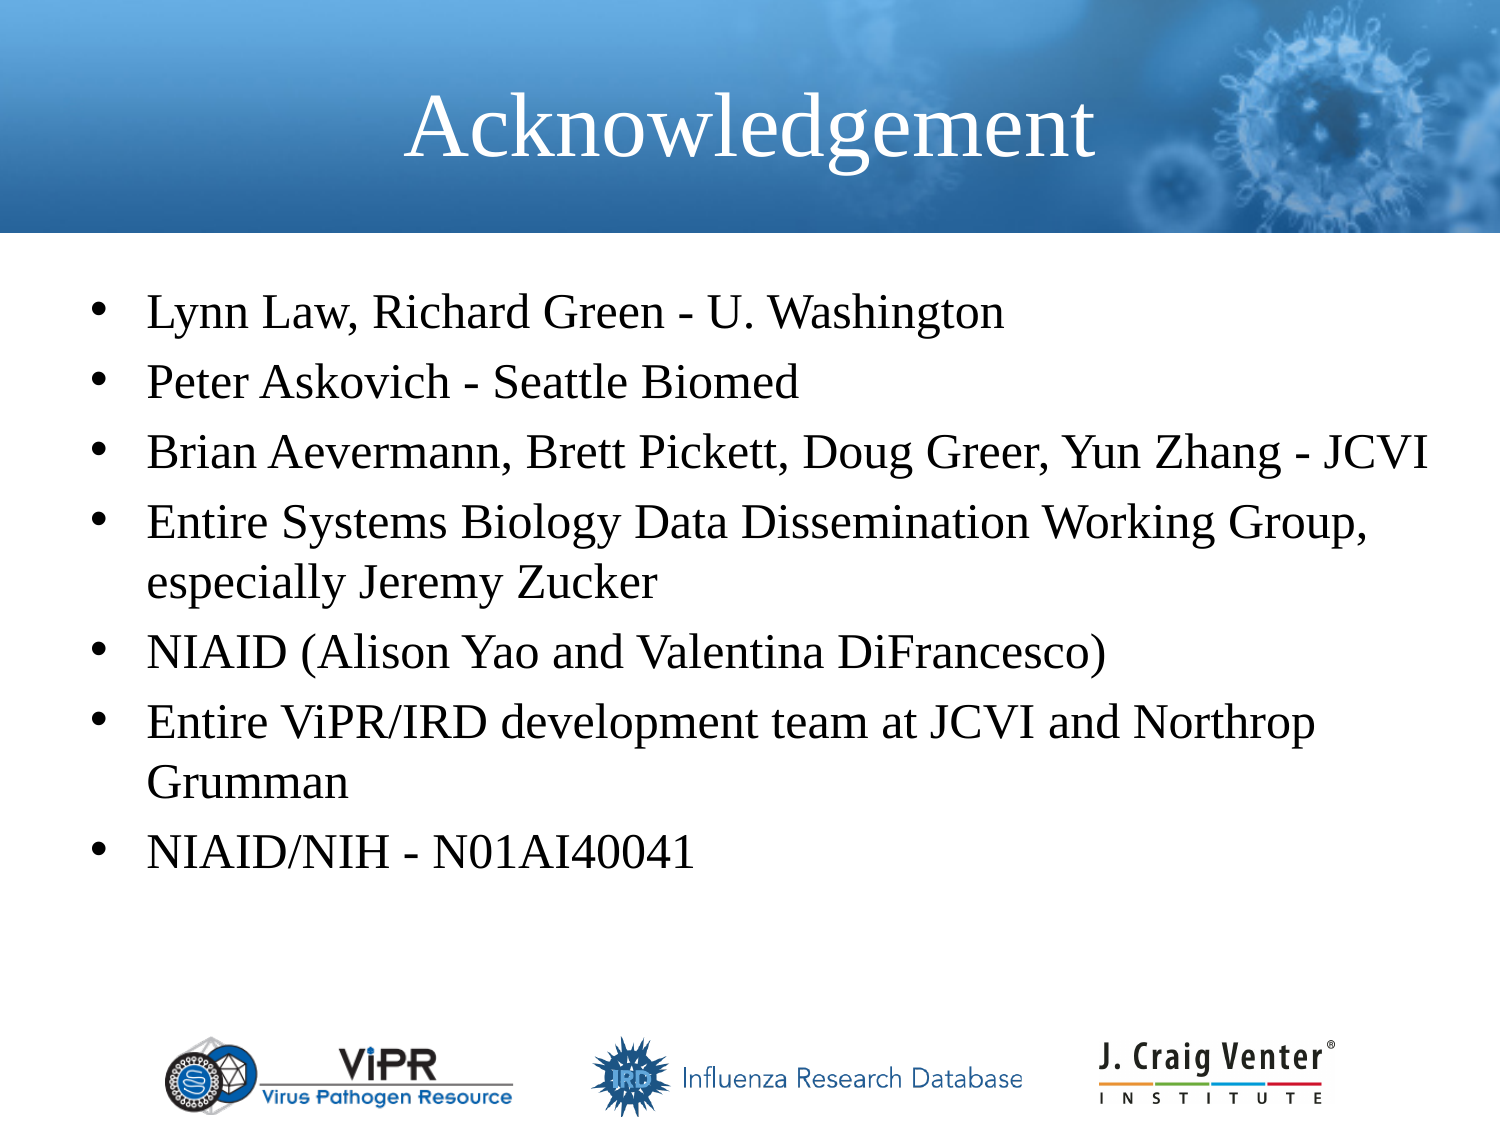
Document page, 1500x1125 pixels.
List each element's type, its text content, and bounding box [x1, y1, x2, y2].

picture [0, 0, 1500, 233]
title Acknowledgement [75, 45, 1425, 196]
picture [1099, 1040, 1335, 1104]
list Lynn Law, Richard Green - U. Washington Peter Askovich - Seattle Biomed Brian Aevermann, Brett Pickett, Doug Greer, Yun Zhang - JCVI Entire Systems Biology Data Dissemination Working Group, especially Jeremy Zucker NIAID (Alison Yao and Valentina DiFrancesco) Entire ViPR/IRD development team at JCVI and Northrop Grumman NIAID/NIH - N01AI40041 [75, 270, 1457, 1018]
